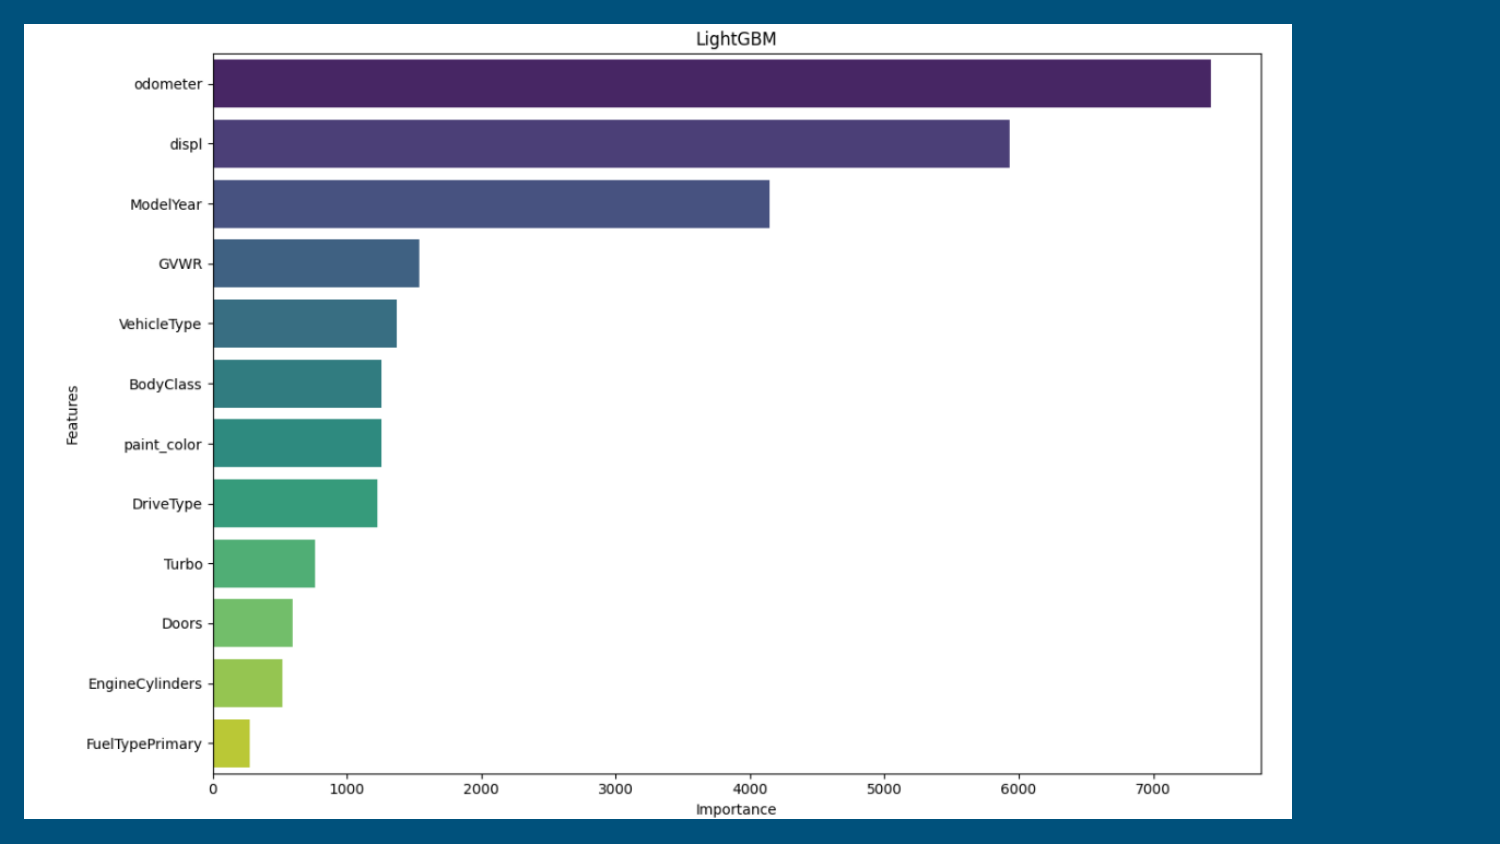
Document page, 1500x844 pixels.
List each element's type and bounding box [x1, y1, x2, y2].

picture [25, 25, 1291, 818]
